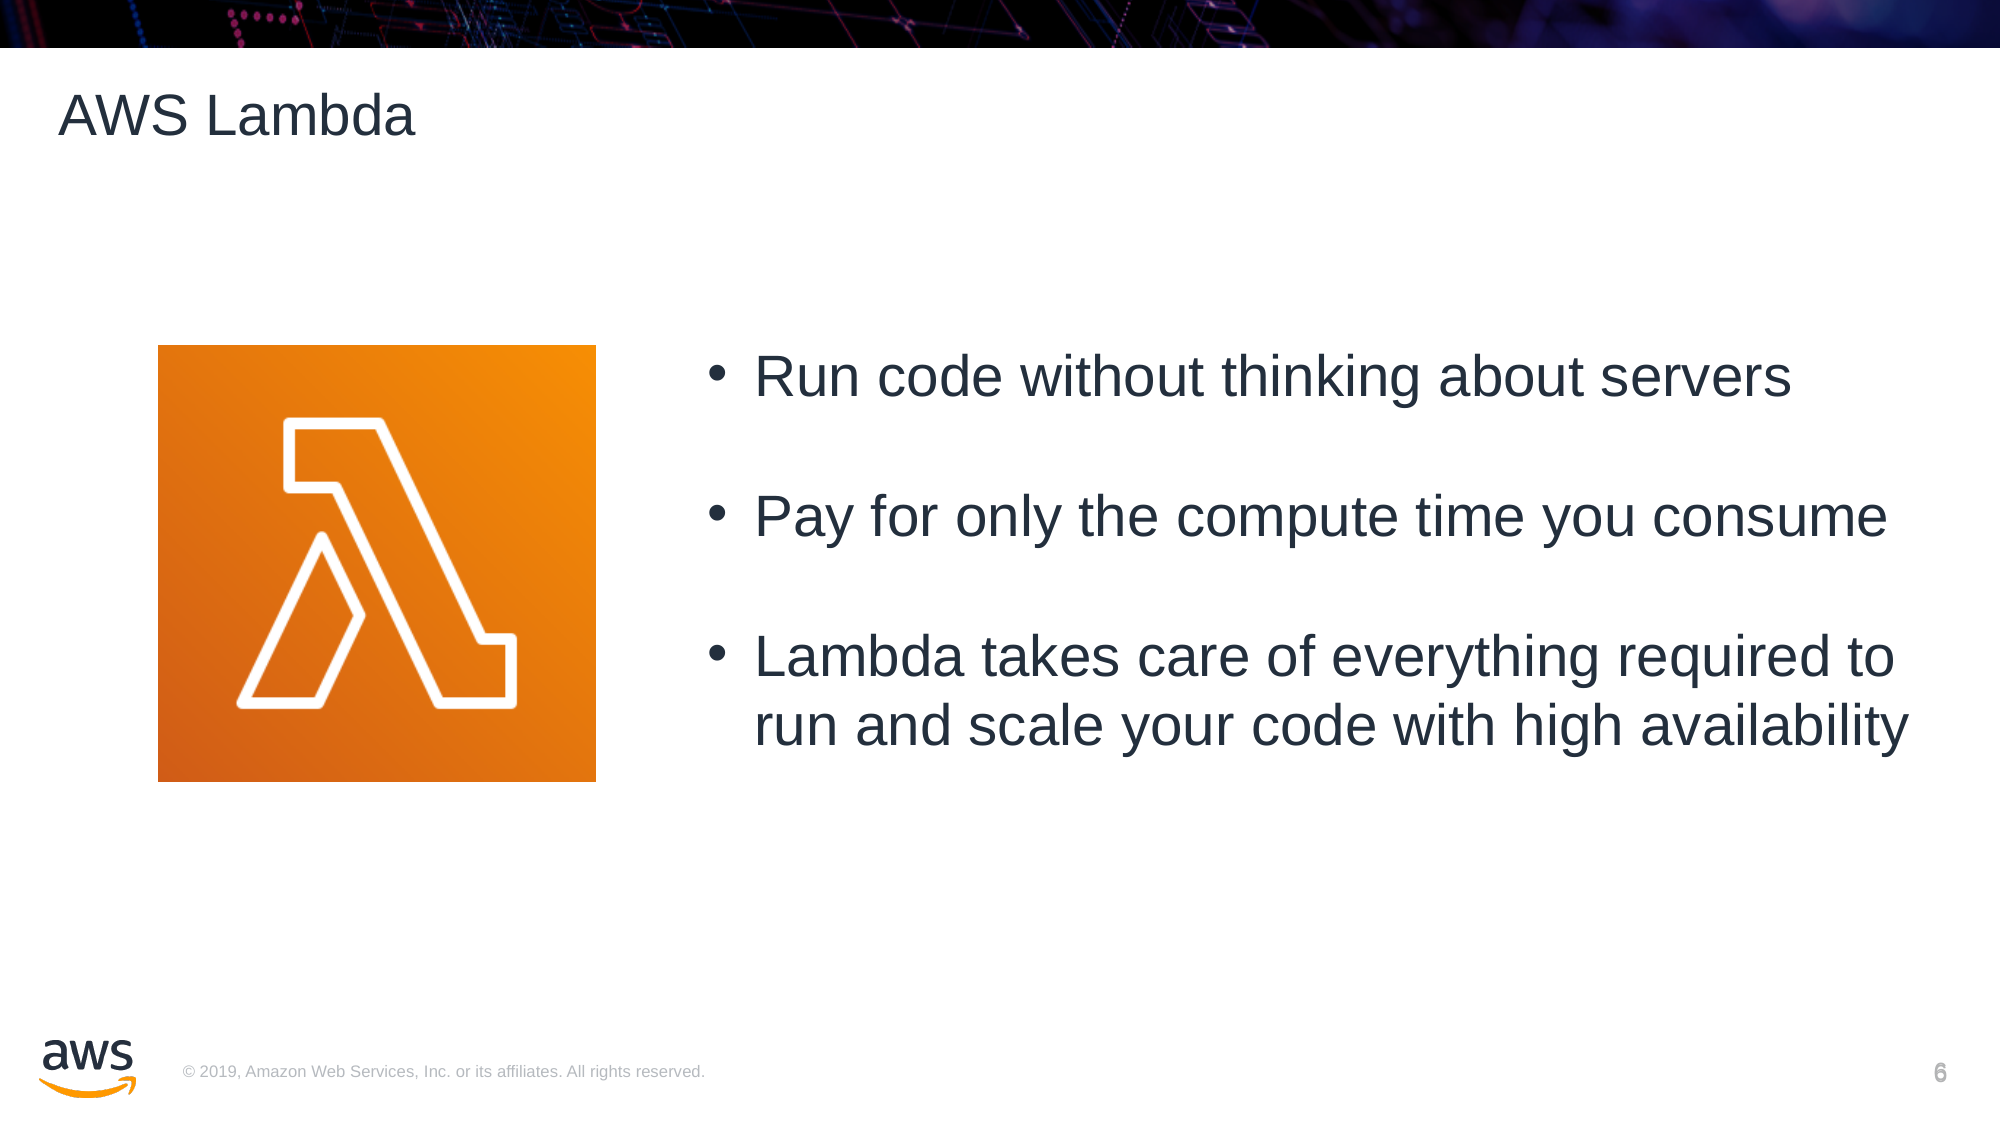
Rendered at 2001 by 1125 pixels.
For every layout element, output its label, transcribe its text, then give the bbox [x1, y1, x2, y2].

picture [158, 345, 596, 782]
text_box Run code without thinking about servers Pay for only the compute time you consume Lambda takes care of everything required to run and scale your code with high availability [692, 330, 1963, 765]
slide_number 6 [1512, 1042, 1963, 1103]
picture [39, 1040, 136, 1098]
picture [0, 0, 2000, 48]
title AWS Lambda [43, 67, 1963, 166]
